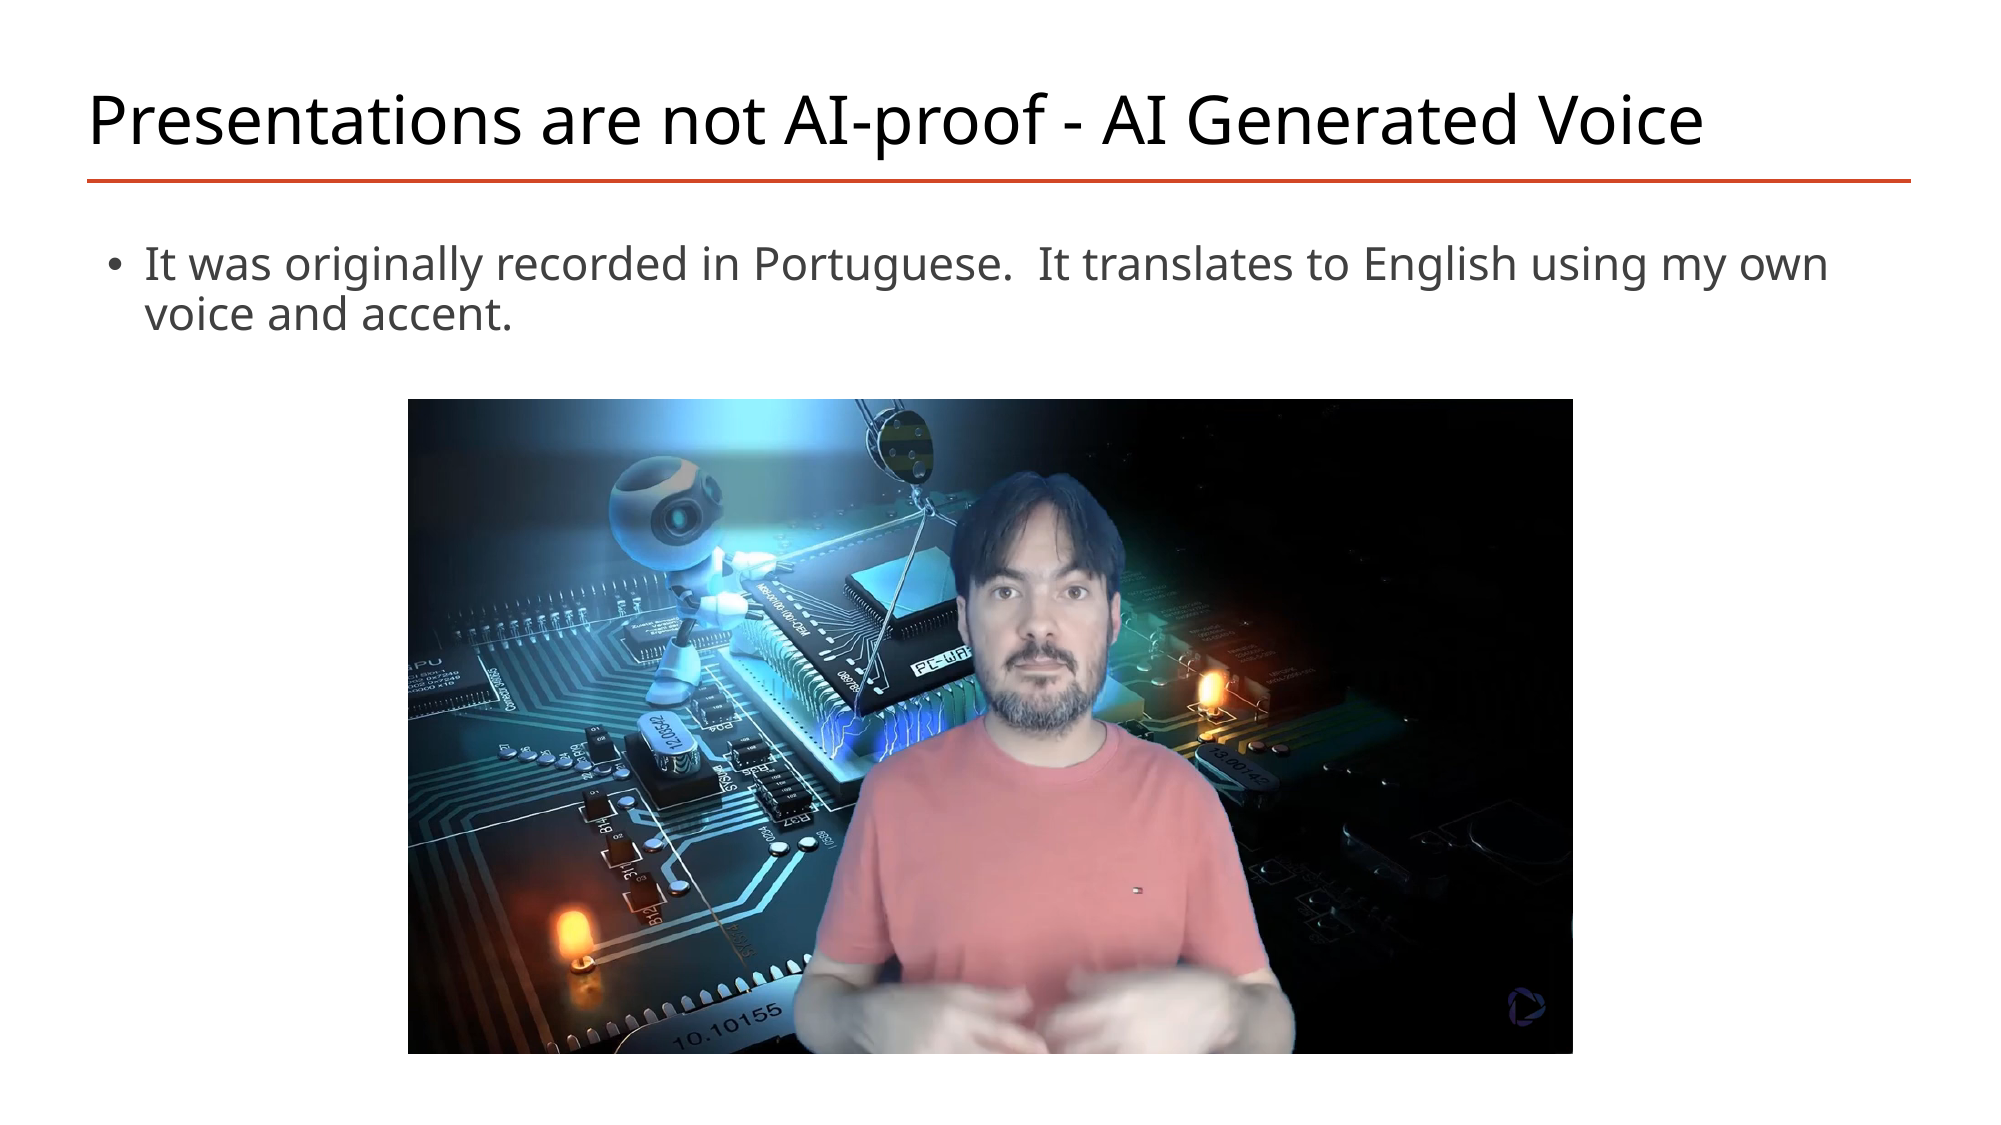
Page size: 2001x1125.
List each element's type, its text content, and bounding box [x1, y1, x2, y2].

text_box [407, 398, 1574, 1055]
list It was originally recorded in Portuguese. It translates to English using my own voice and accent. [92, 233, 1868, 371]
title Presentations are not AI-proof - AI Generated Voice [72, 70, 1891, 176]
